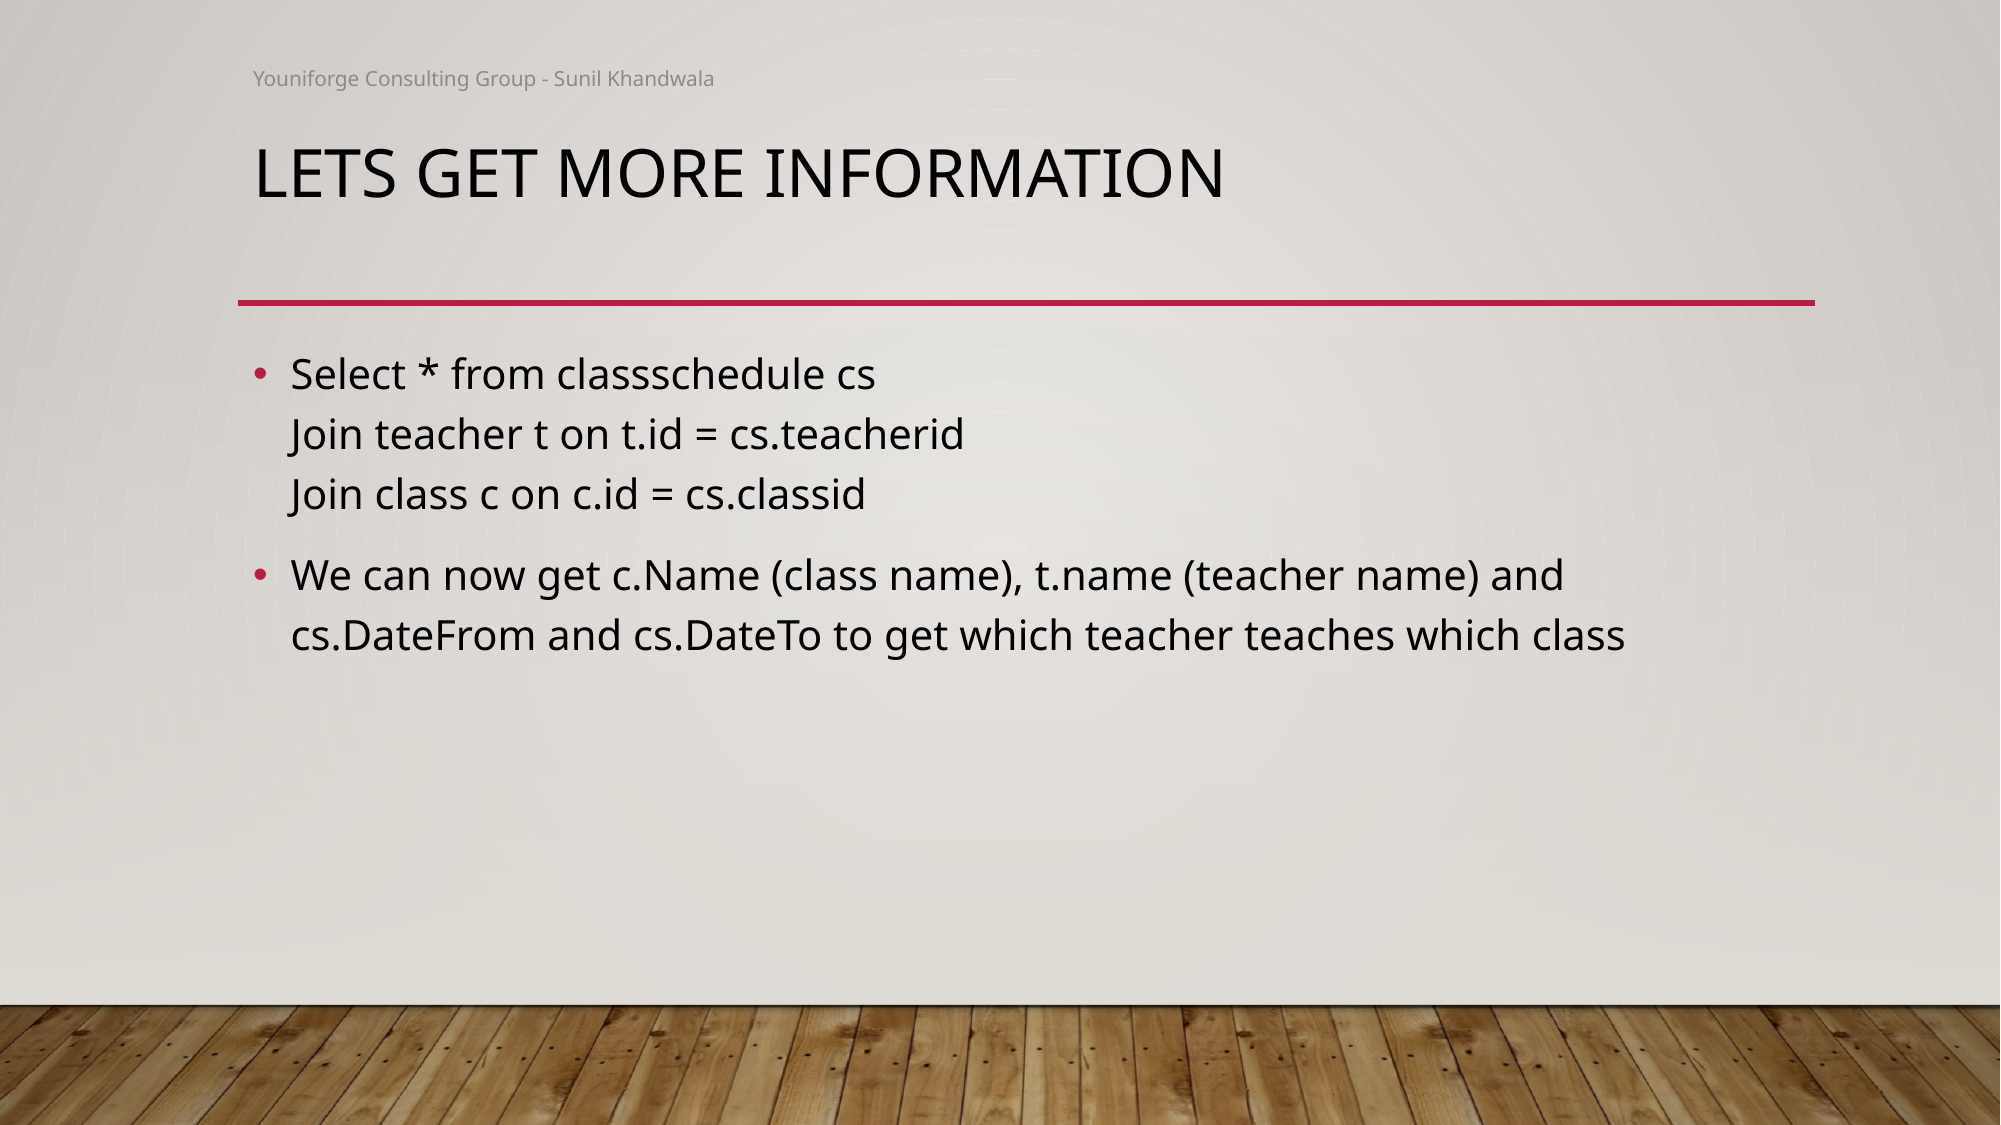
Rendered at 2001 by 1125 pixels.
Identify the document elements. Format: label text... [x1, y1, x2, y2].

picture [0, 1005, 2000, 1125]
footer Youniforge Consulting Group - Sunil Khandwala [238, 54, 1213, 105]
title Lets get more information [238, 131, 1814, 305]
list Select * from classschedule cs Join teacher t on t.id = cs.teacherid Join class c on c.id = cs.classid We can now get c.Name (class name), t.name (teacher name) and cs.DateFrom and cs.DateTo to get which teacher teaches which class [238, 330, 1814, 897]
